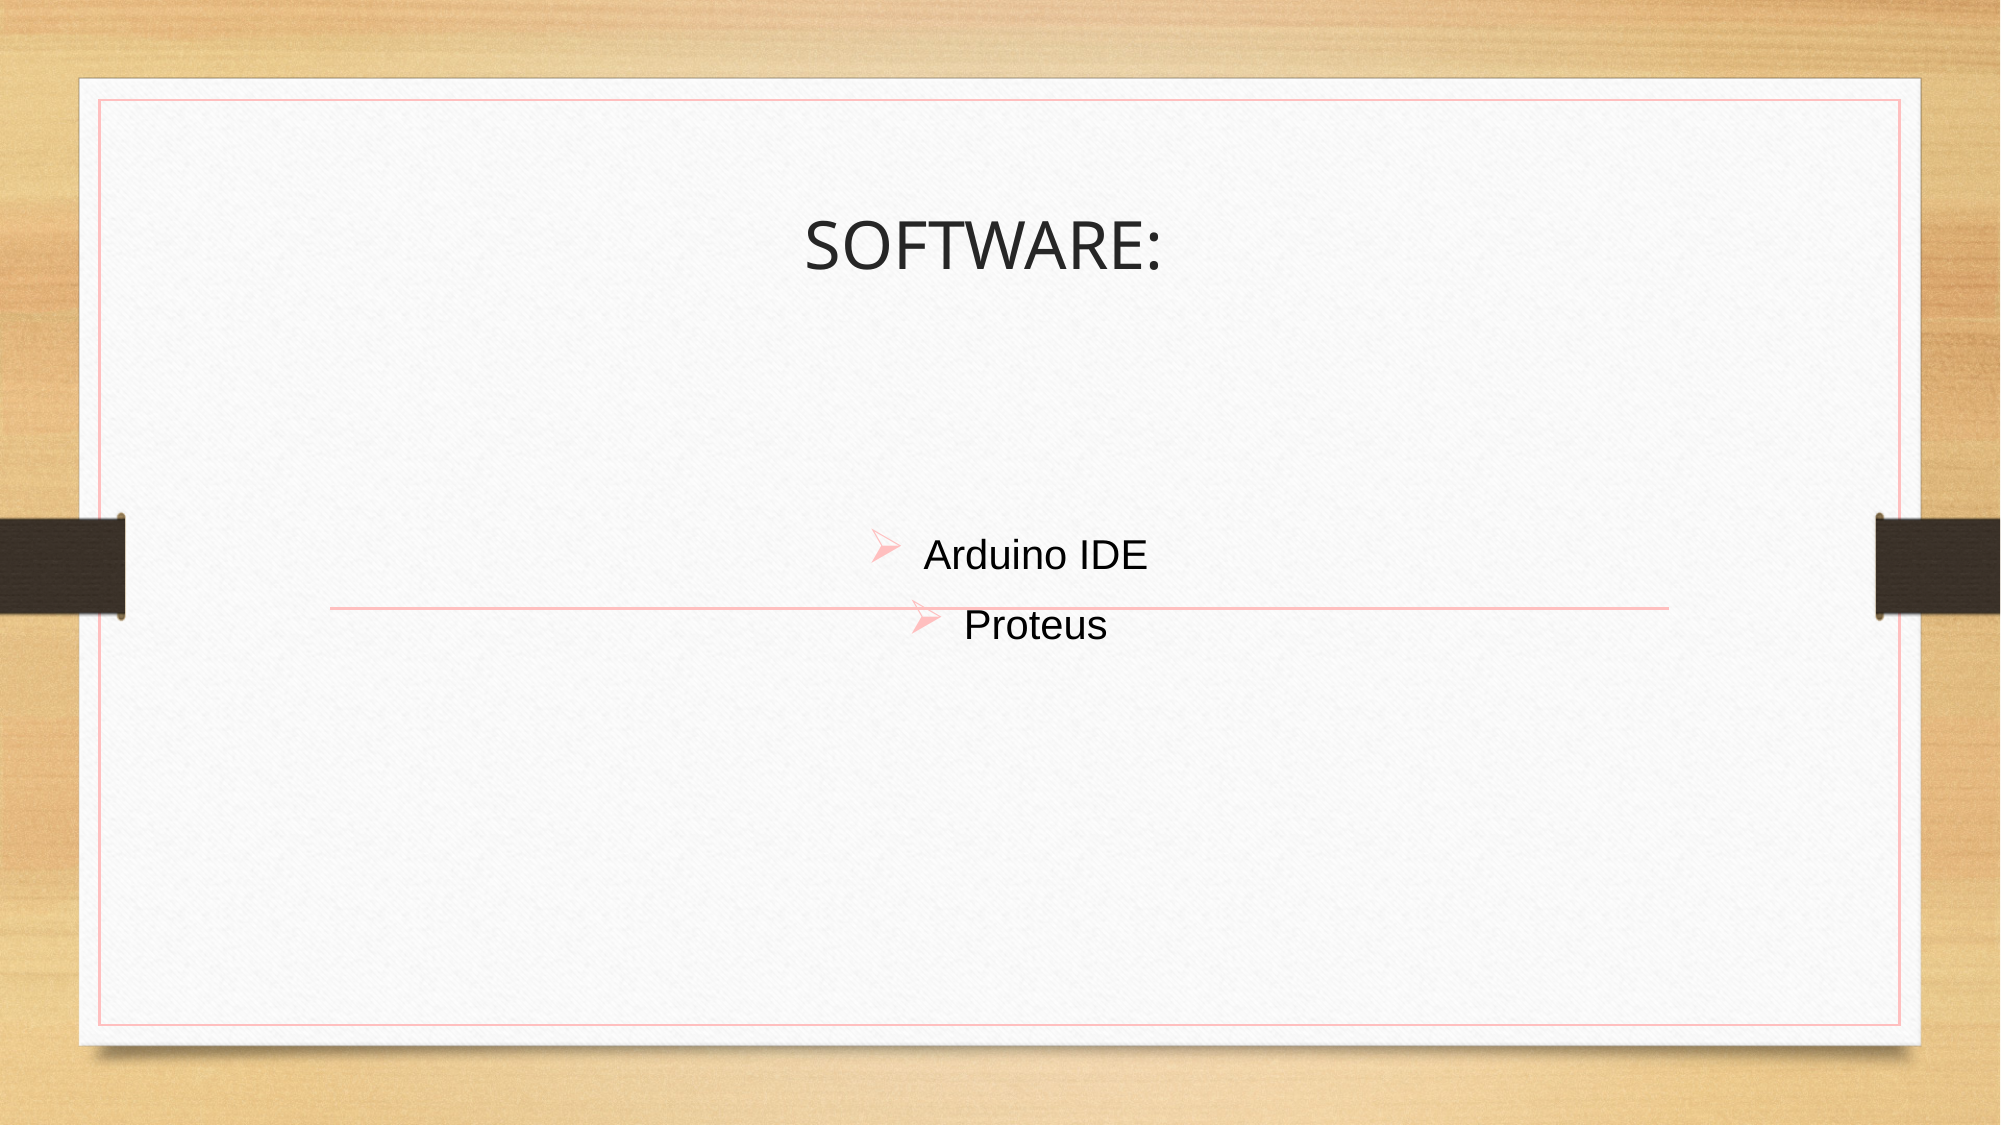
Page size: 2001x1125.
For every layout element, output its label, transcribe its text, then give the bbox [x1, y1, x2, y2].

title SOFTWARE: [674, 199, 1295, 291]
picture [0, 0, 2001, 1125]
list Arduino IDE Proteus [294, 519, 1722, 681]
